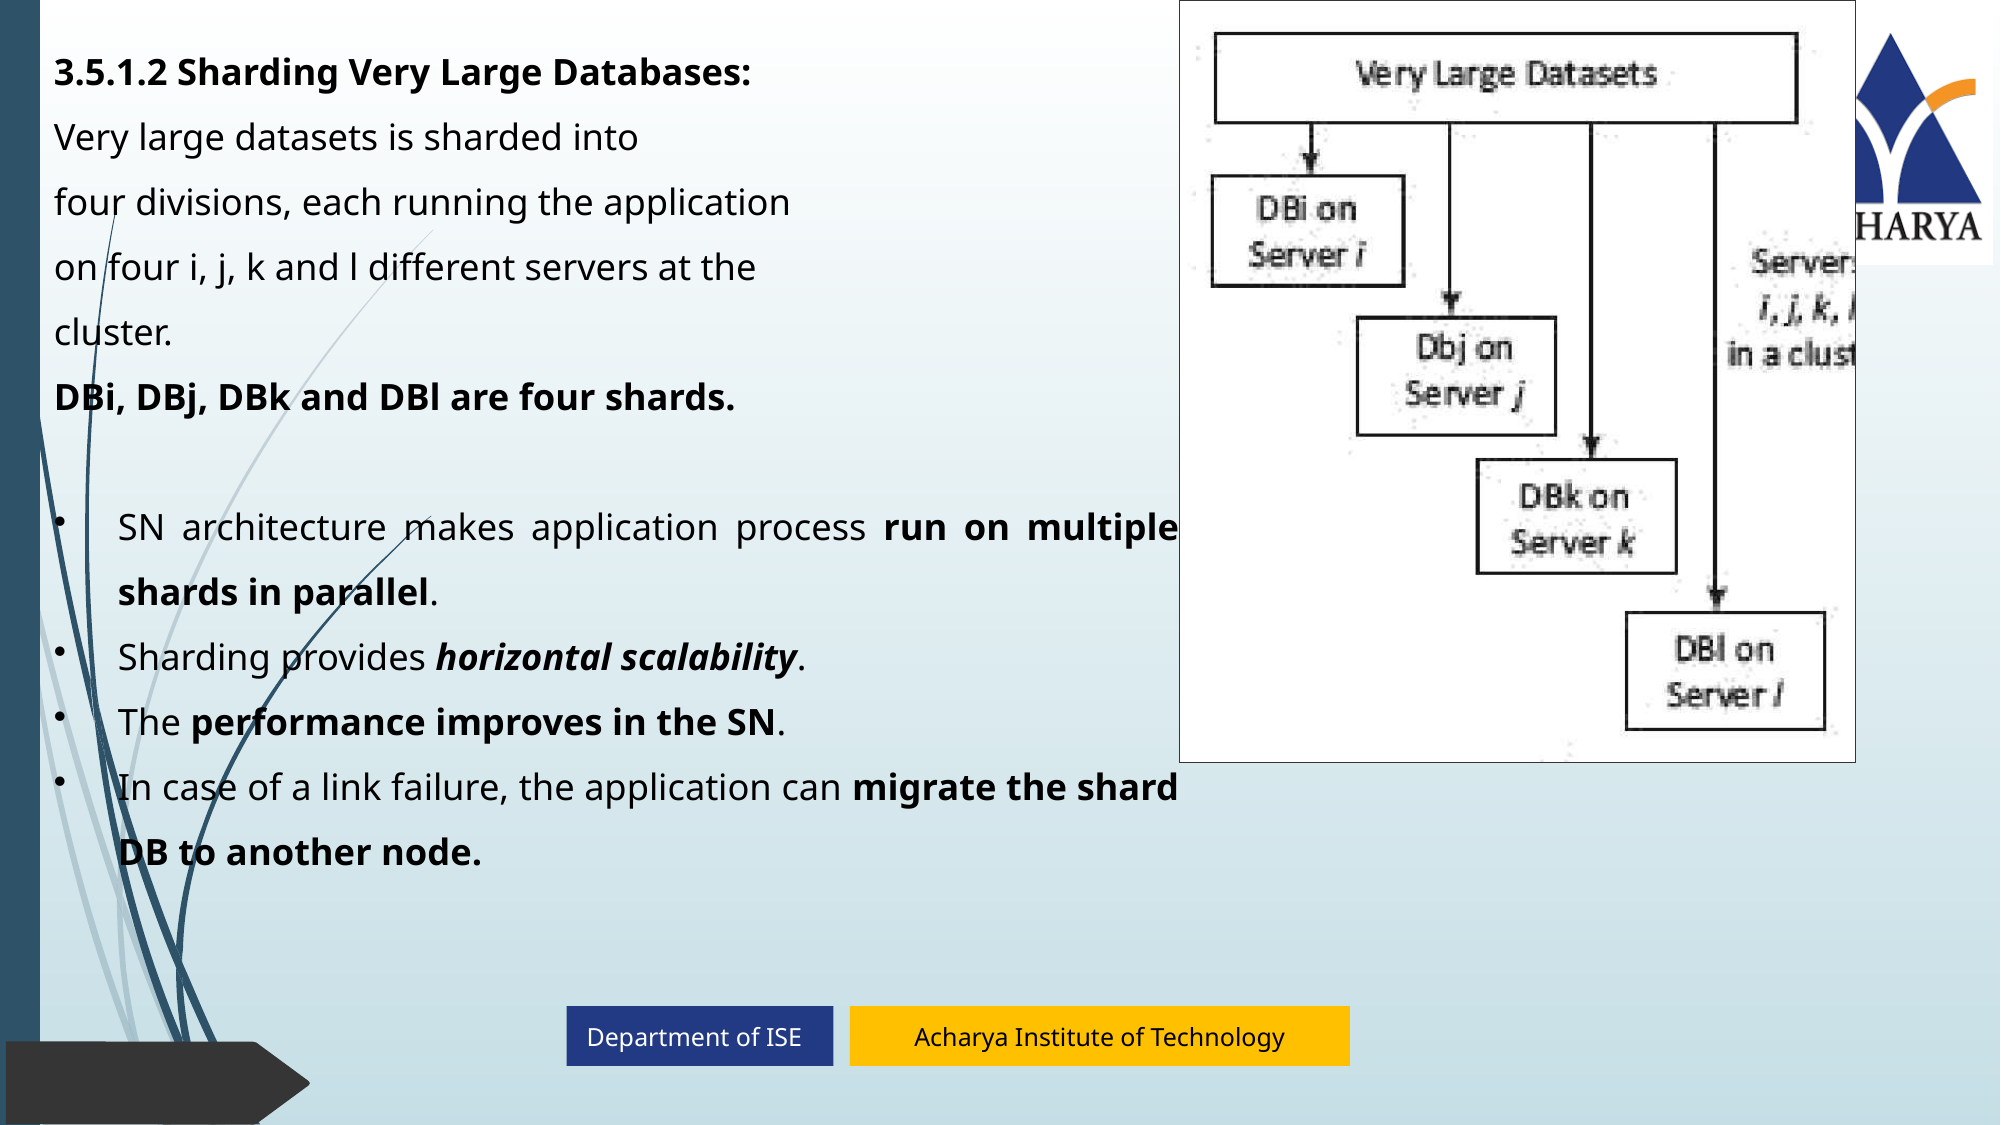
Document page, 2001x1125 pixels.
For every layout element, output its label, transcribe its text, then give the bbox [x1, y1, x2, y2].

list 3.5.1.2 Sharding Very Large Databases: Very large datasets is sharded into four divisions, each running the application on four i, j, k and l different servers at the cluster. DBi, DBj, DBk and DBl are four shards. SN architecture makes application process run on multiple shards in parallel. Sharding provides horizontal scalability. The performance improves in the SN. In case of a link failure, the application can migrate the shard DB to another node. [53, 27, 1180, 1009]
picture [1179, 0, 1856, 763]
